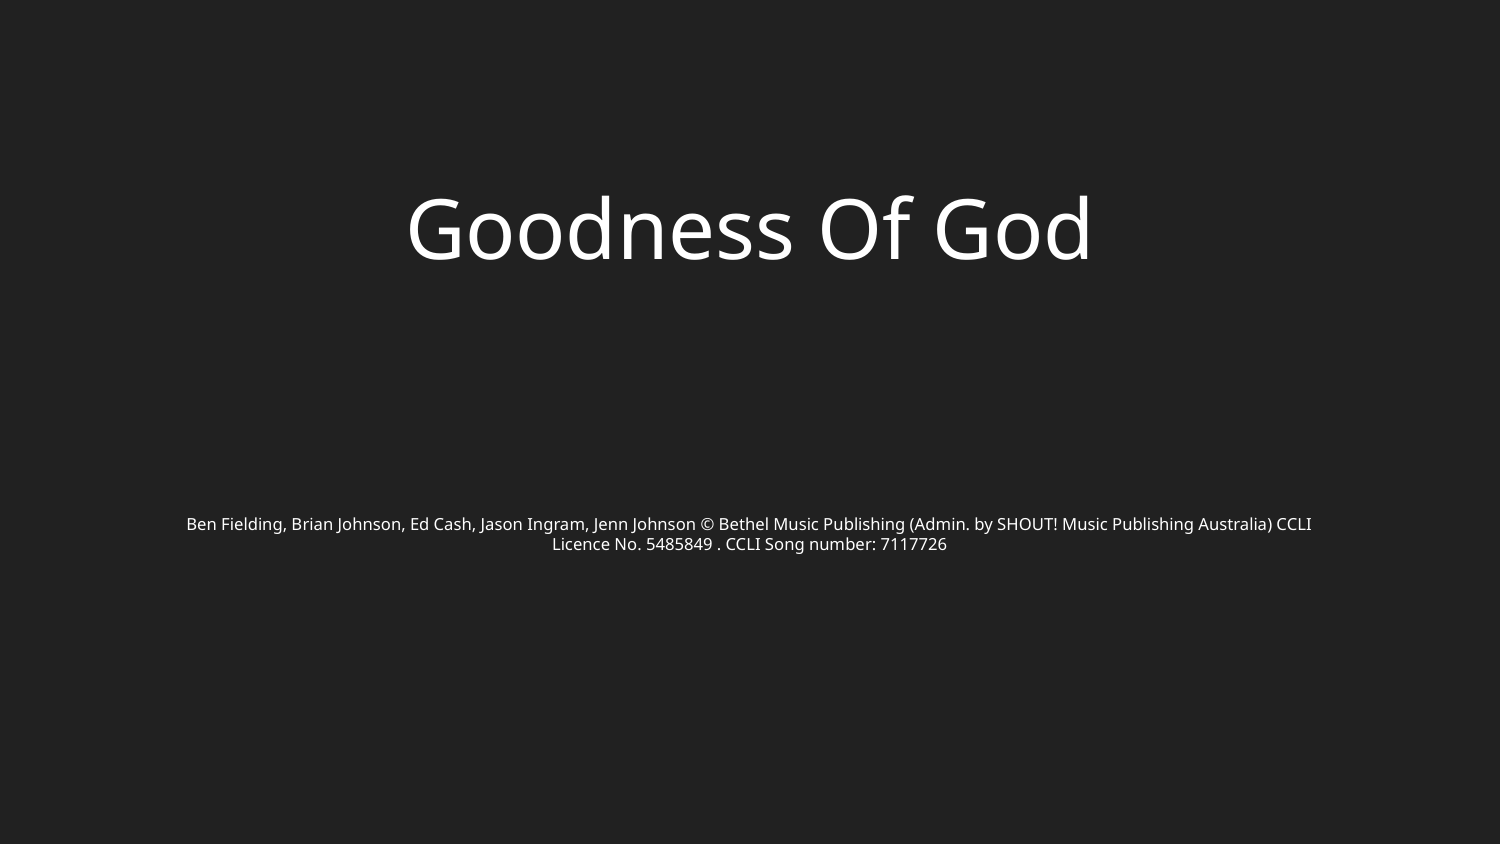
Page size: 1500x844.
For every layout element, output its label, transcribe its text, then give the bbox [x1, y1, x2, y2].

text_box Goodness Of God [149, 168, 1350, 284]
text_box Ben Fielding, Brian Johnson, Ed Cash, Jason Ingram, Jenn Johnson © Bethel Music Publishing (Admin. by SHOUT! Music Publishing Australia) CCLI Licence No. 5485849 . CCLI Song number: 7117726 [149, 506, 1350, 561]
